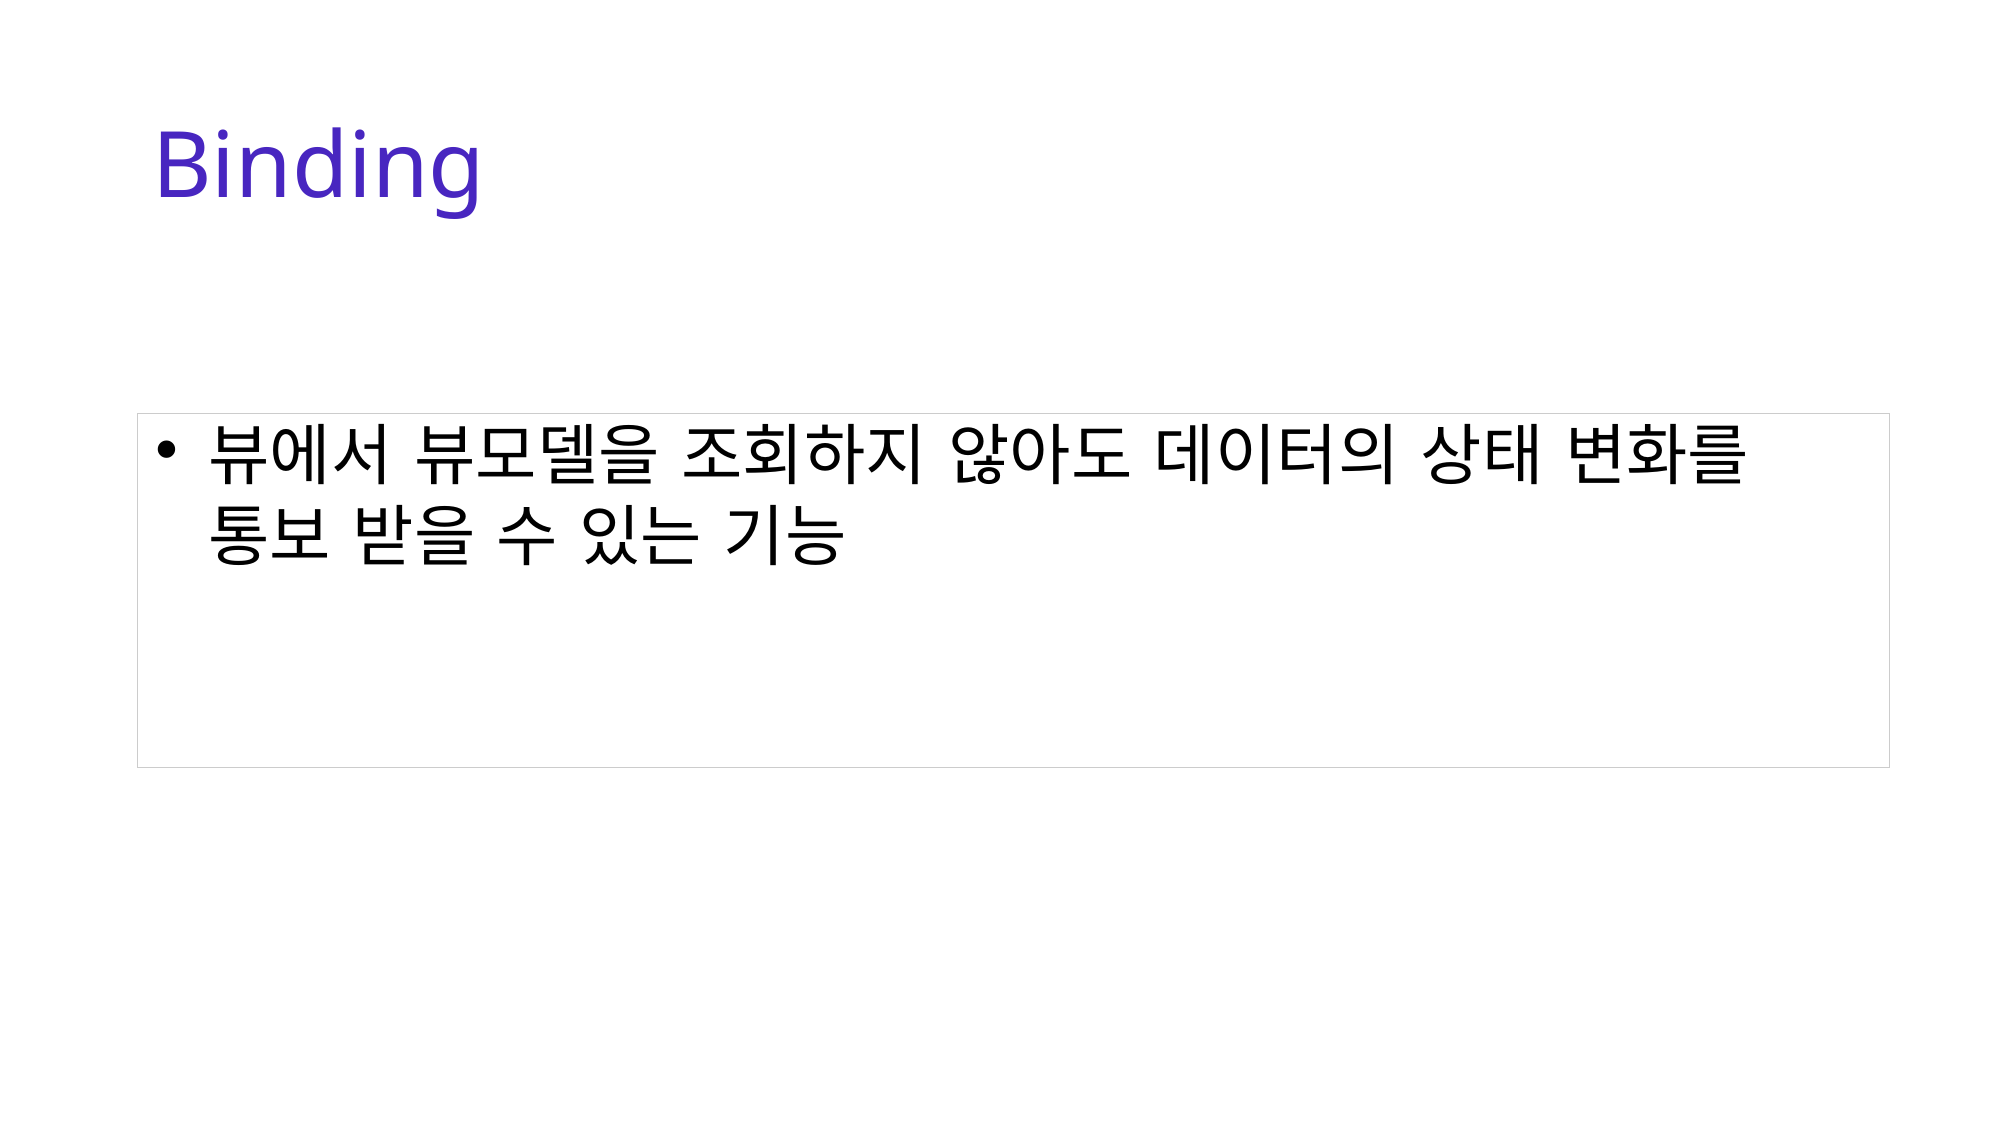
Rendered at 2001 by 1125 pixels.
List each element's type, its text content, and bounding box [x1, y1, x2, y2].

text_box 뷰에서 뷰모델을 조회하지 않아도 데이터의 상태 변화를 통보 받을 수 있는 기능 [137, 413, 1890, 768]
title Binding [137, 59, 1862, 277]
